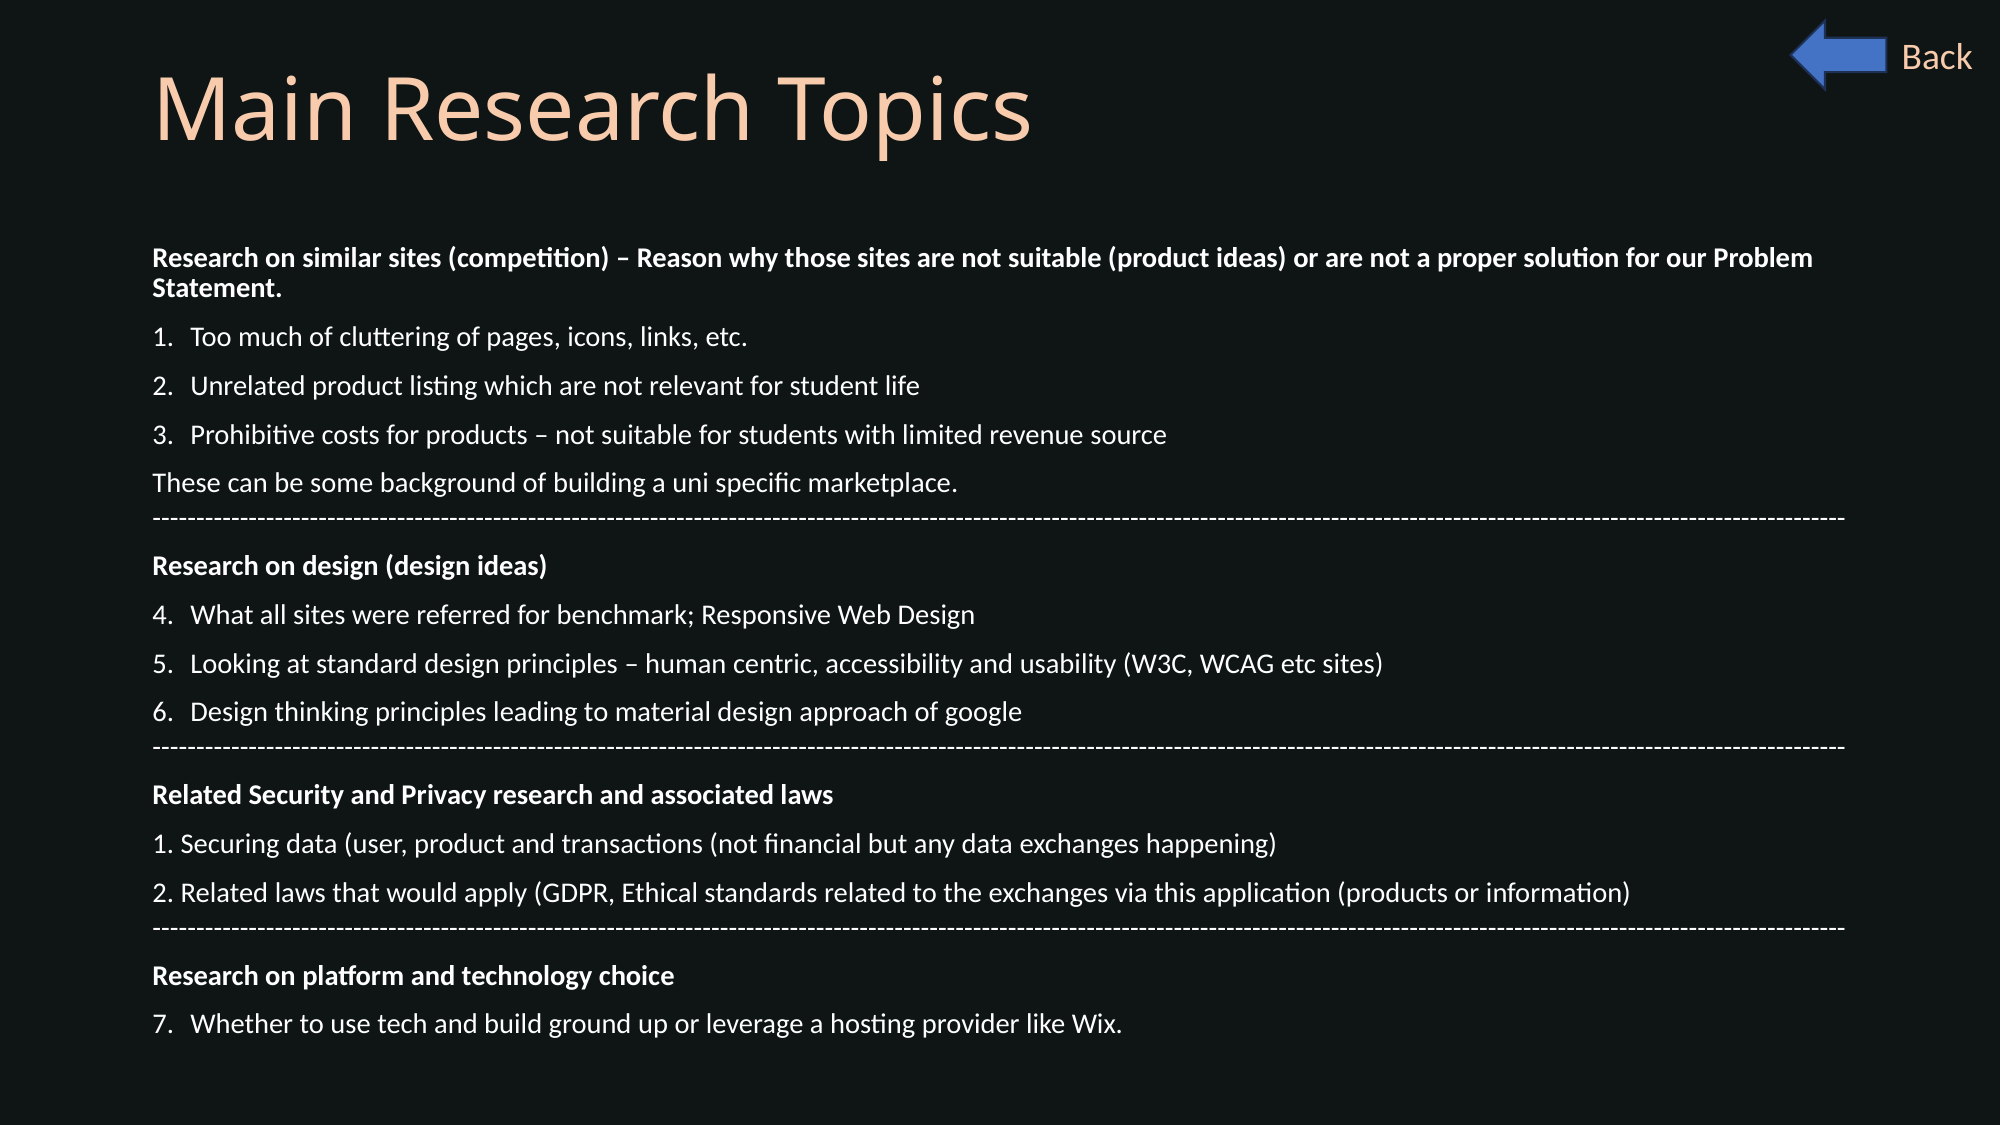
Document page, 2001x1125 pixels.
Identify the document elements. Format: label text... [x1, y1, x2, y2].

list Research on similar sites (competition) – Reason why those sites are not suitable (product ideas) or are not a proper solution for our Problem Statement. Too much of cluttering of pages, icons, links, etc. Unrelated product listing which are not relevant for student life Prohibitive costs for products – not suitable for students with limited revenue source These can be some background of building a uni specific marketplace. -------------------------------------------------------------------------------------------------------------------------------------------------------------------------------------------------- Research on design (design ideas) What all sites were referred for benchmark; Responsive Web Design Looking at standard design principles – human centric, accessibility and usability (W3C, WCAG etc sites) Design thinking principles leading to material design approach of google -------------------------------------------------------------------------------------------------------------------------------------------------------------------------------------------------- Related Security and Privacy research and associated laws 1. Securing data (user, product and transactions (not financial but any data exchanges happening) 2. Related laws that would apply (GDPR, Ethical standards related to the exchanges via this application (products or information) -------------------------------------------------------------------------------------------------------------------------------------------------------------------------------------------------- Research on platform and technology choice Whether to use tech and build ground up or leverage a hosting provider like Wix. [137, 182, 1887, 1082]
text_box Back [1886, 24, 1988, 85]
text_box [1789, 18, 1886, 92]
title Main Research Topics [137, 43, 1870, 181]
